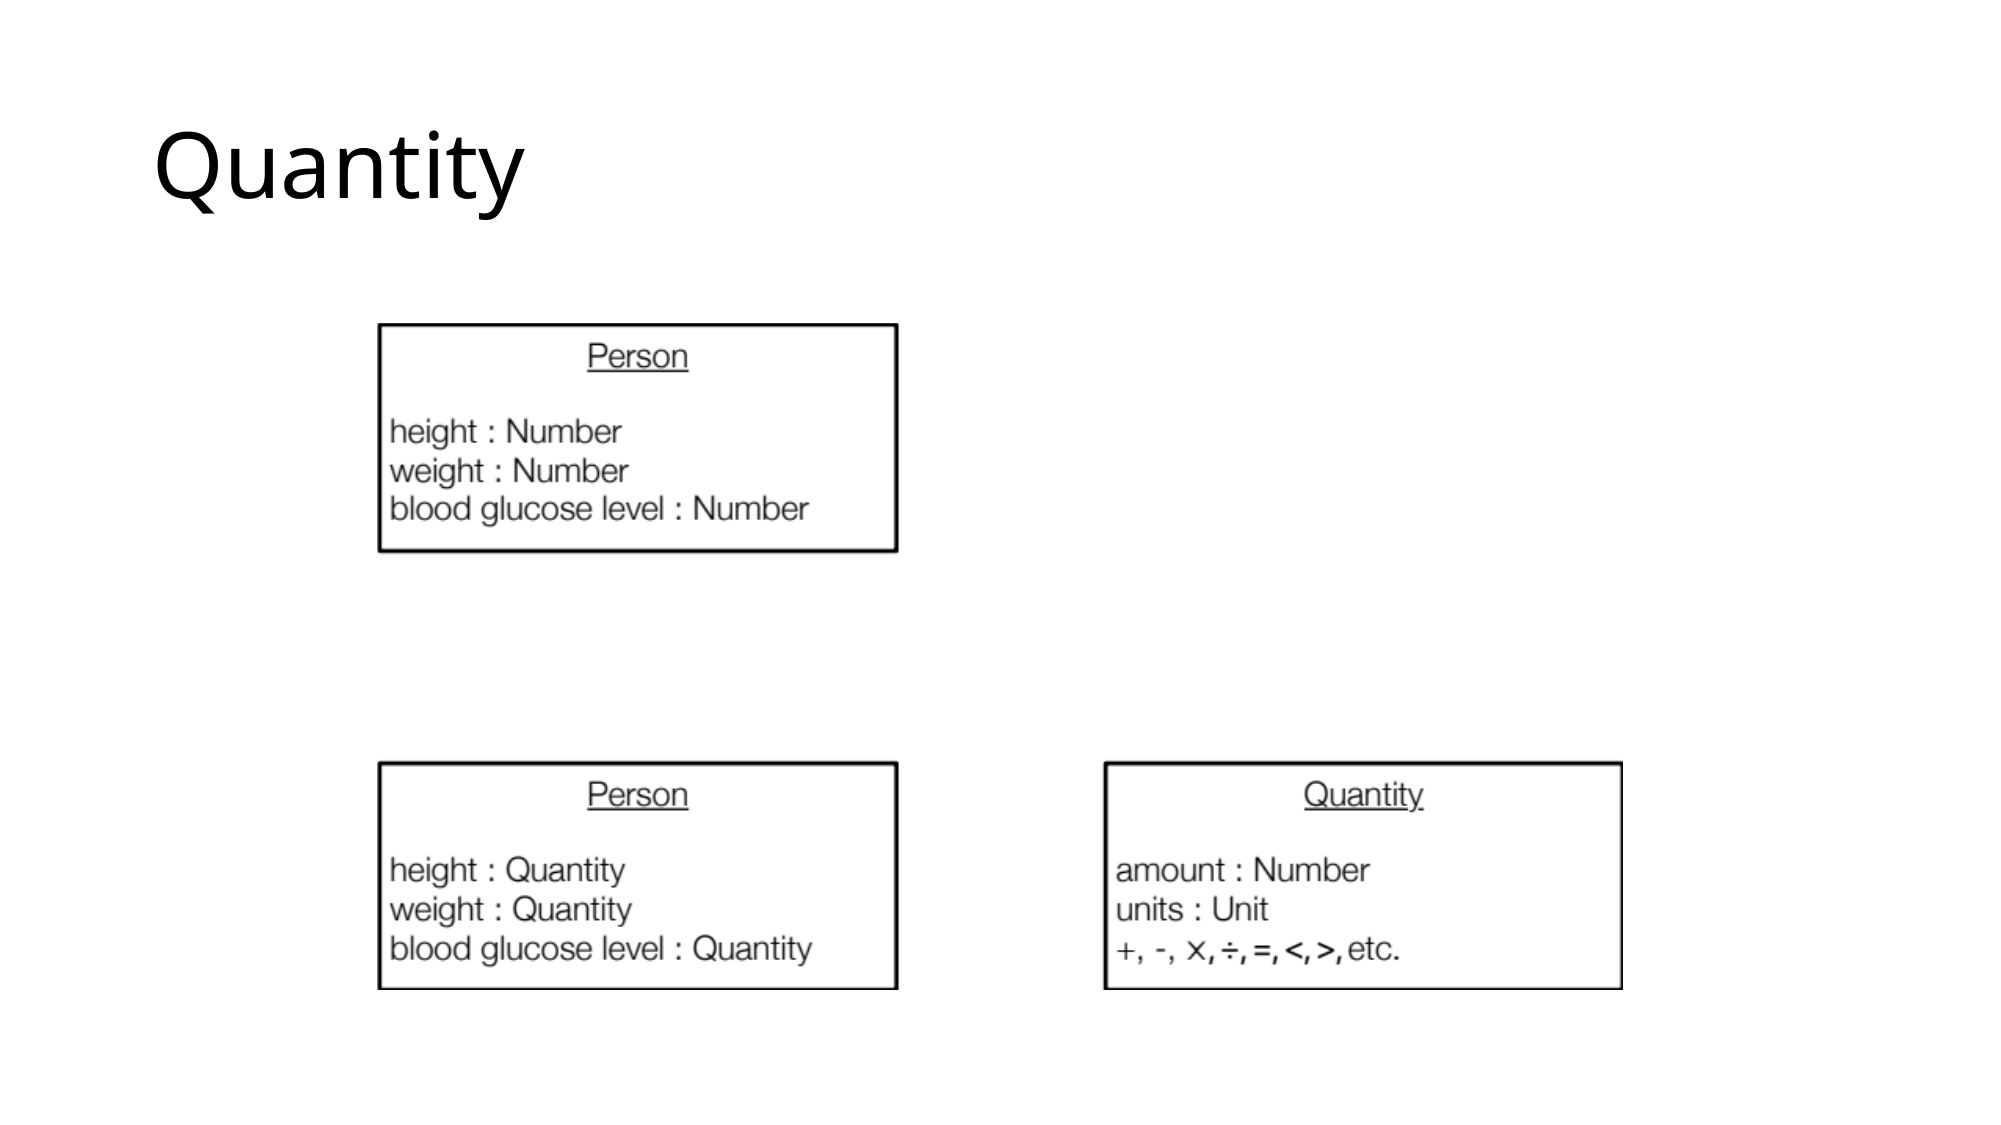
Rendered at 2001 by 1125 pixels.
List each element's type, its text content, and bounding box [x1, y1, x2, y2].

title Quantity [137, 59, 1863, 278]
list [376, 322, 1623, 990]
